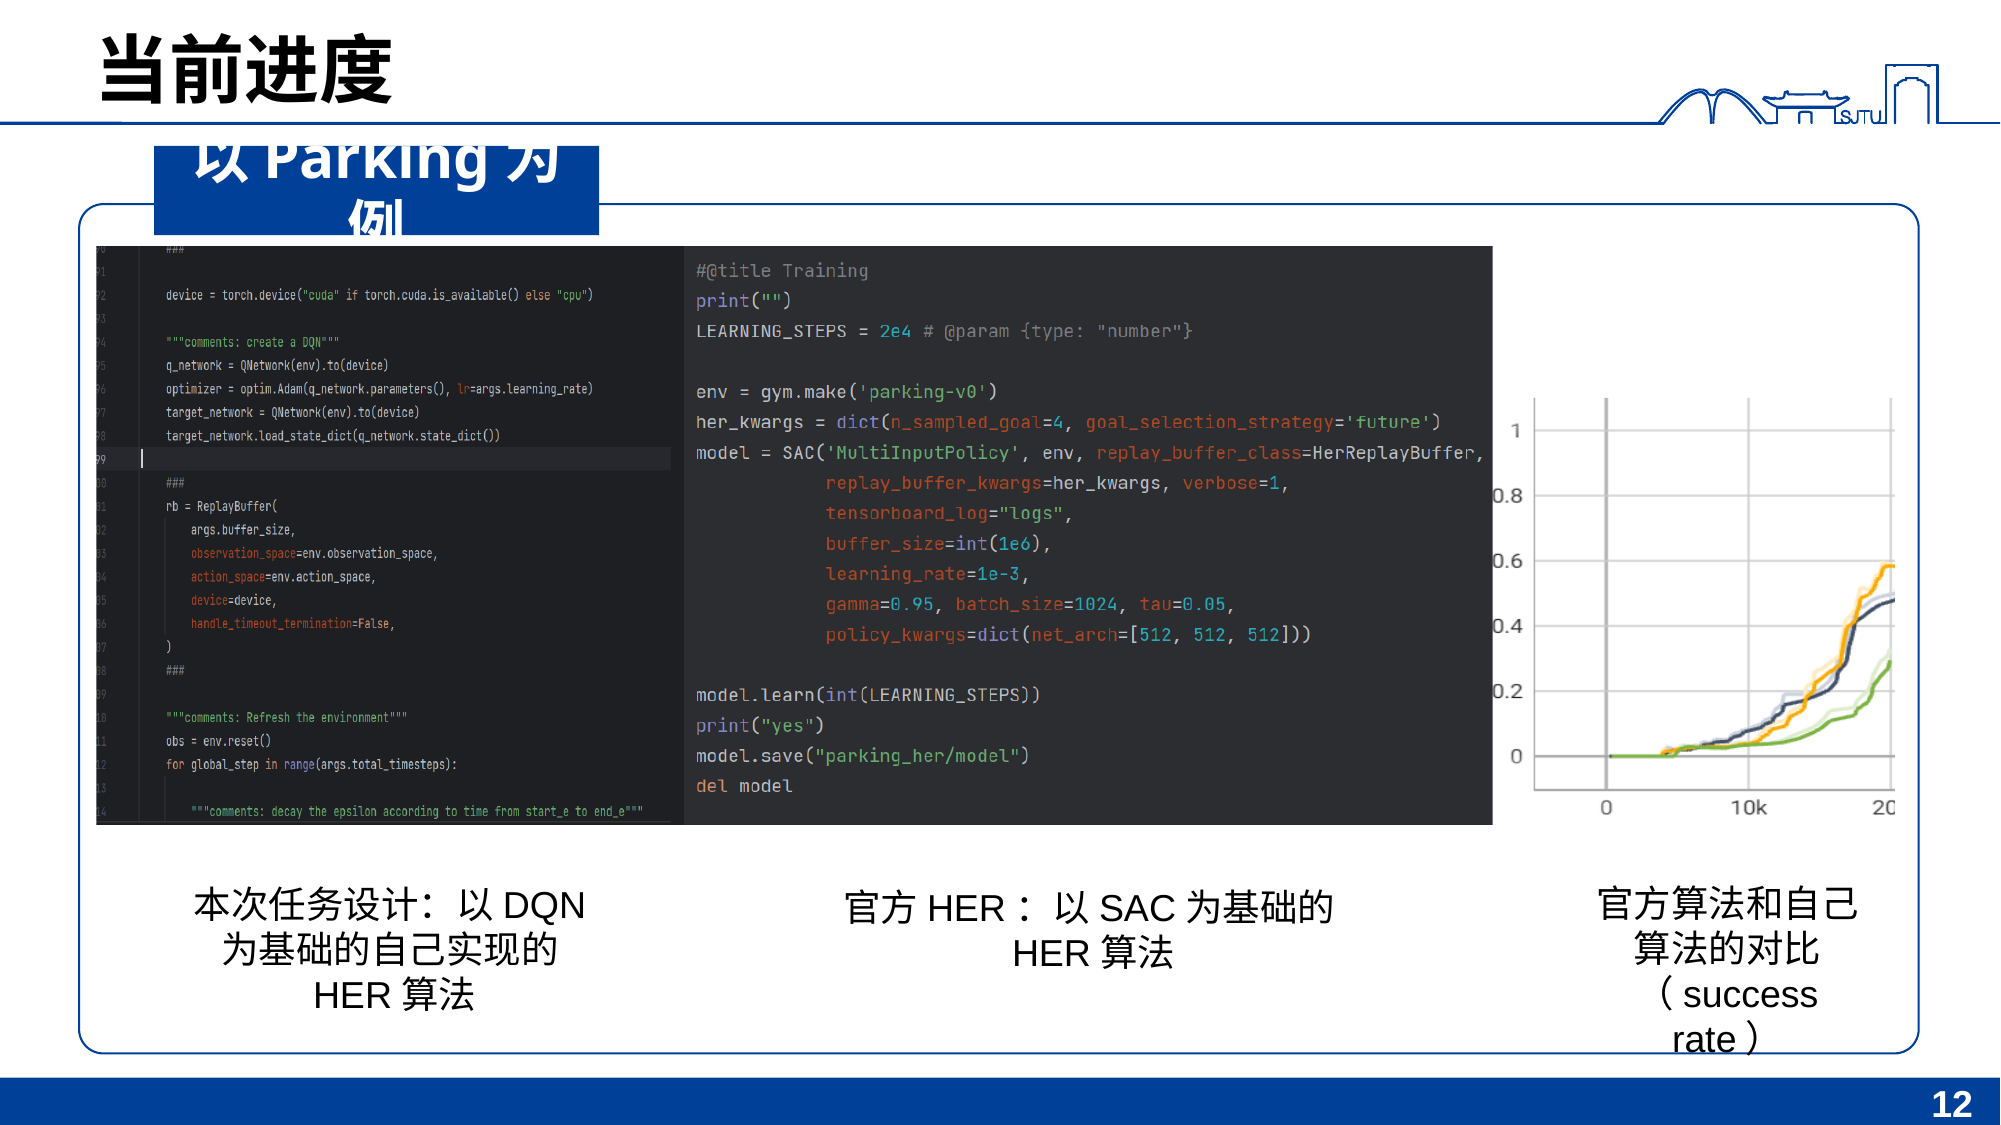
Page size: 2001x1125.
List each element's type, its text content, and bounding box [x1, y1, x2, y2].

picture [96, 246, 1895, 825]
text_box 官方算法和自己算法的对比（success rate） [1573, 872, 1882, 1068]
text_box 官方HER：以SAC为基础的HER算法 [794, 876, 1393, 982]
text_box [78, 203, 1920, 1055]
text_box 以Parking为例 [153, 145, 600, 236]
title 当前进度 [79, 22, 1919, 124]
text_box 本次任务设计：以DQN为基础的自己实现的HER算法 [178, 873, 611, 1024]
slide_number 12 [1537, 1079, 1988, 1125]
